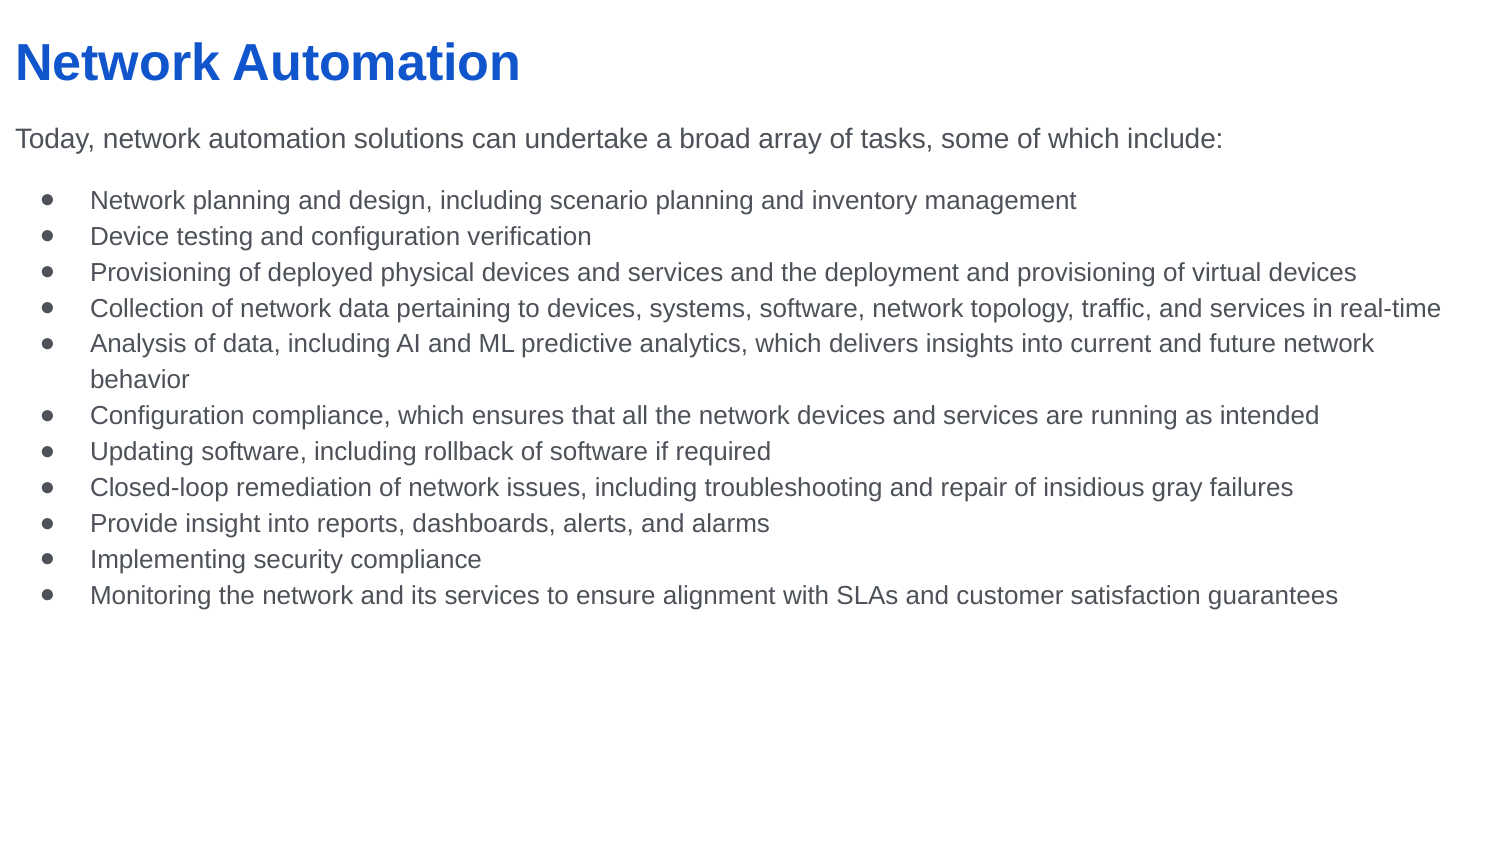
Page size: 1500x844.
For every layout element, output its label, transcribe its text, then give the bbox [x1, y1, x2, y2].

text_box Today, network automation solutions can undertake a broad array of tasks, some of which include: Network planning and design, including scenario planning and inventory management Device testing and configuration verification Provisioning of deployed physical devices and services and the deployment and provisioning of virtual devices Collection of network data pertaining to devices, systems, software, network topology, traffic, and services in real-time Analysis of data, including AI and ML predictive analytics, which delivers insights into current and future network behavior Configuration compliance, which ensures that all the network devices and services are running as intended Updating software, including rollback of software if required Closed-loop remediation of network issues, including troubleshooting and repair of insidious gray failures Provide insight into reports, dashboards, alerts, and alarms Implementing security compliance Monitoring the network and its services to ensure alignment with SLAs and customer satisfaction guarantees [0, 99, 1490, 659]
text_box Network Automation [0, 12, 1473, 99]
